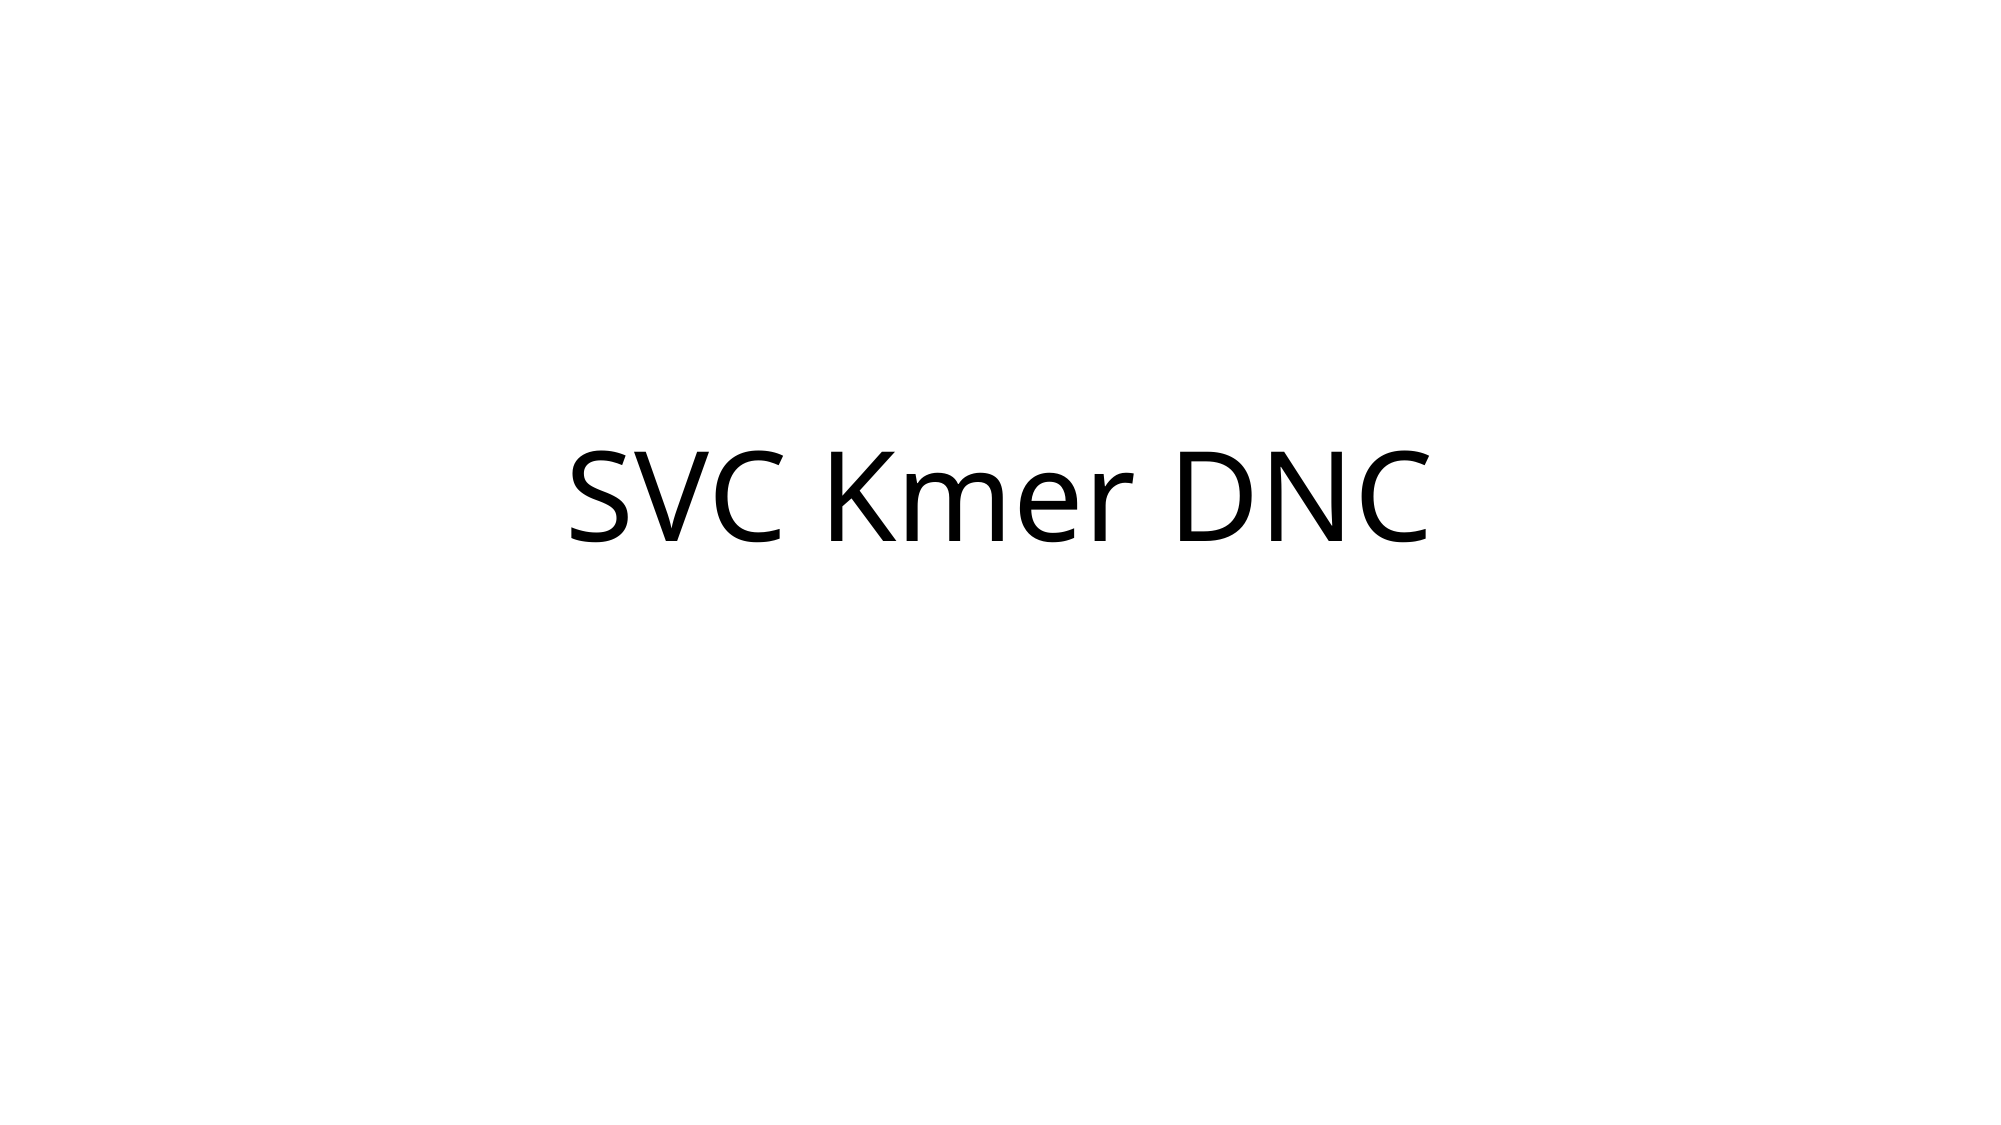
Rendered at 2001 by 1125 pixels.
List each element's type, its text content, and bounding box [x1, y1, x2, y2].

title SVC Kmer DNC [249, 184, 1750, 576]
